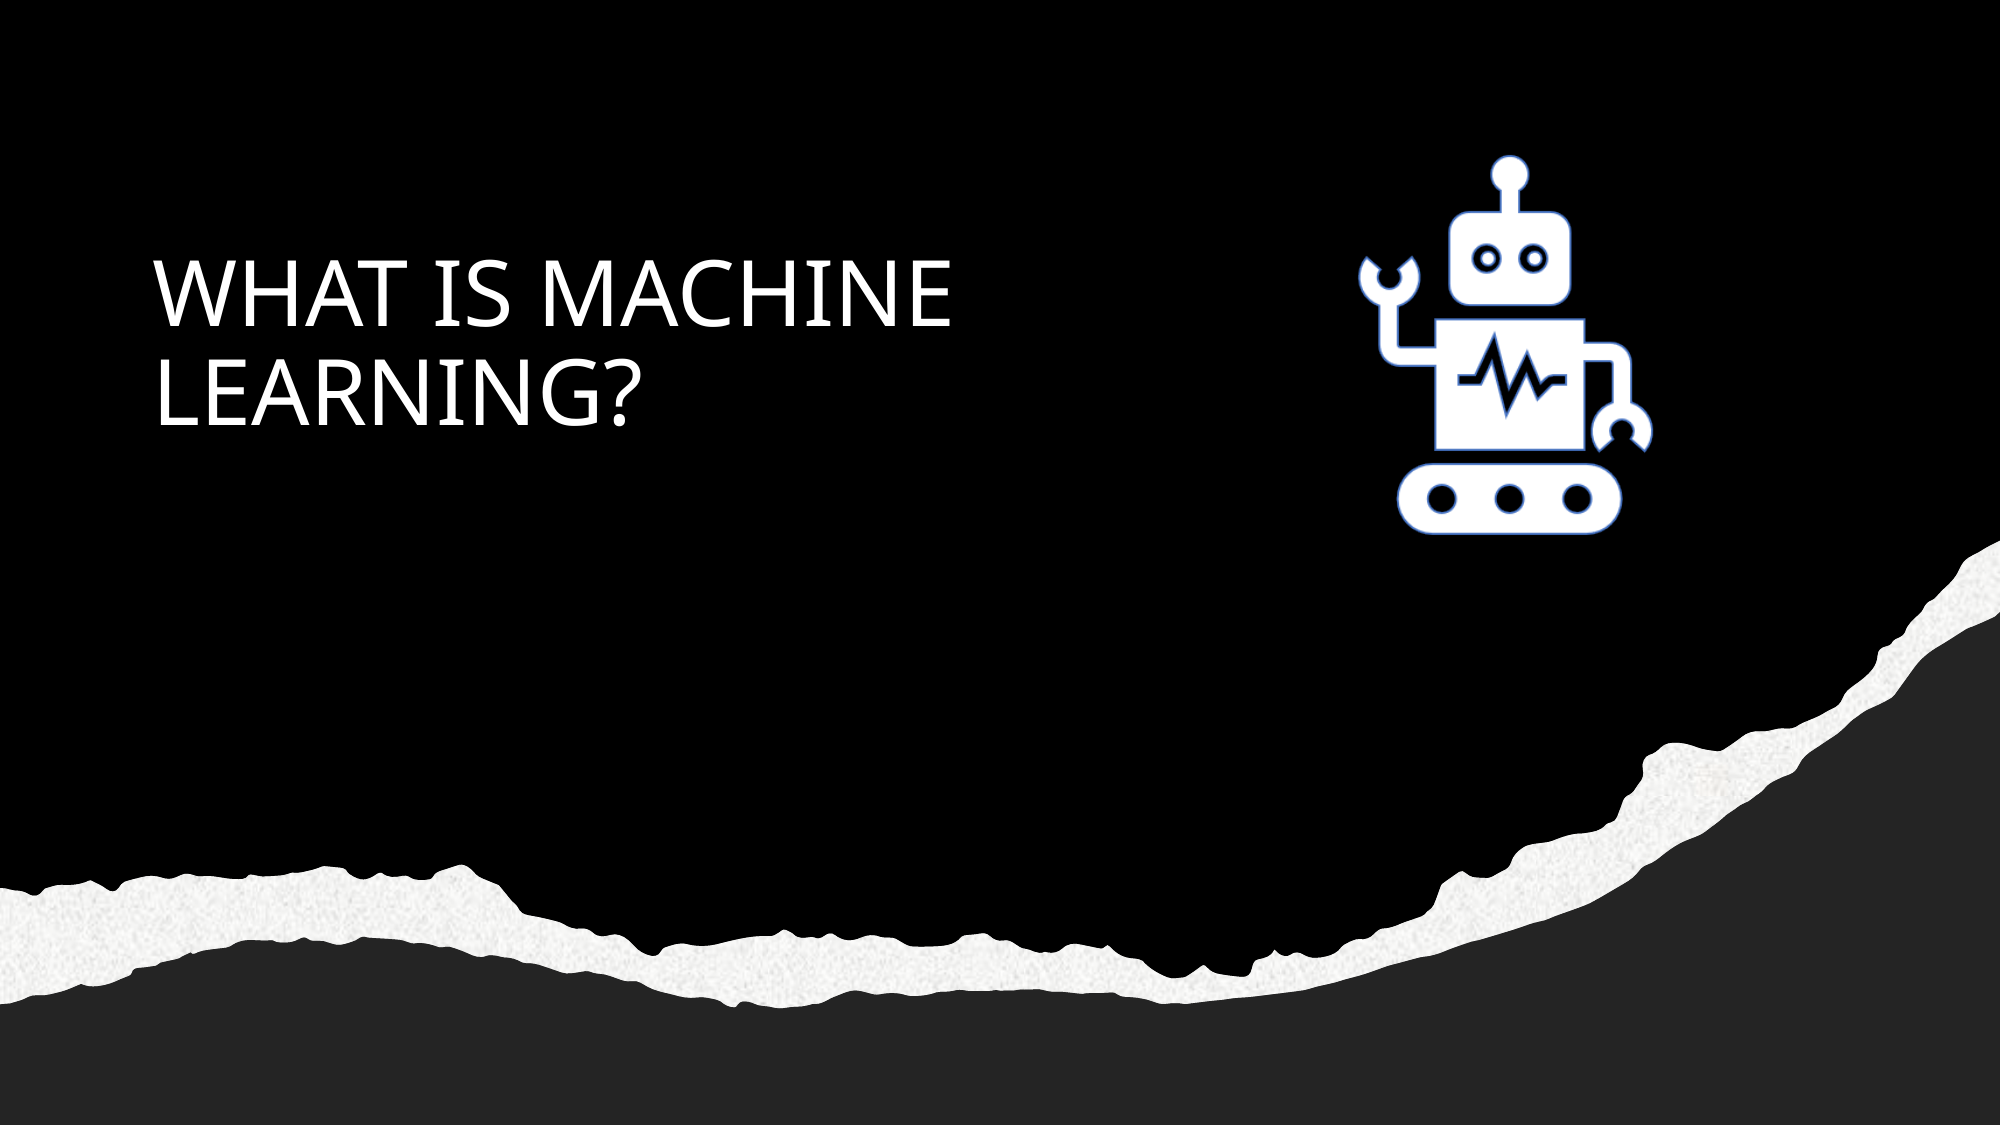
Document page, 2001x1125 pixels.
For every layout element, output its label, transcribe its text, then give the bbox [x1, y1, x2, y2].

title WHAT IS MACHINE LEARNING? [137, 183, 1000, 540]
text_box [0, 540, 2000, 1125]
picture [1286, 128, 1734, 540]
text_box [0, 0, 2000, 540]
